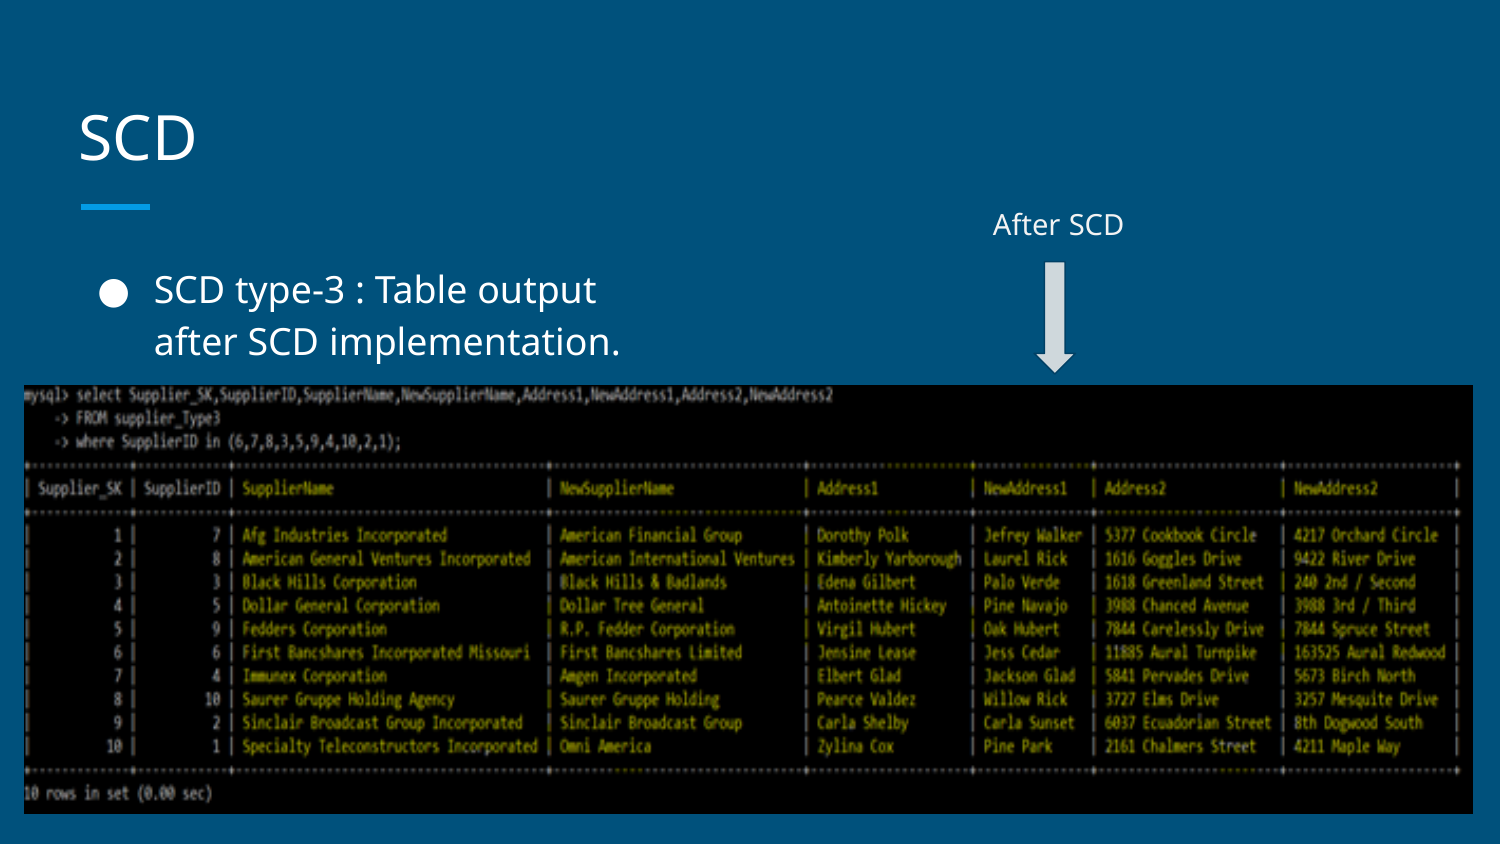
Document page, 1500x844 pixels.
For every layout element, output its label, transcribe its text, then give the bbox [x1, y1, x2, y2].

picture [25, 386, 1472, 813]
title SCD [63, 75, 1437, 188]
text_box [1034, 261, 1076, 375]
list SCD type-3 : Table output after SCD implementation. [63, 244, 649, 384]
text_box After SCD [962, 191, 1151, 250]
